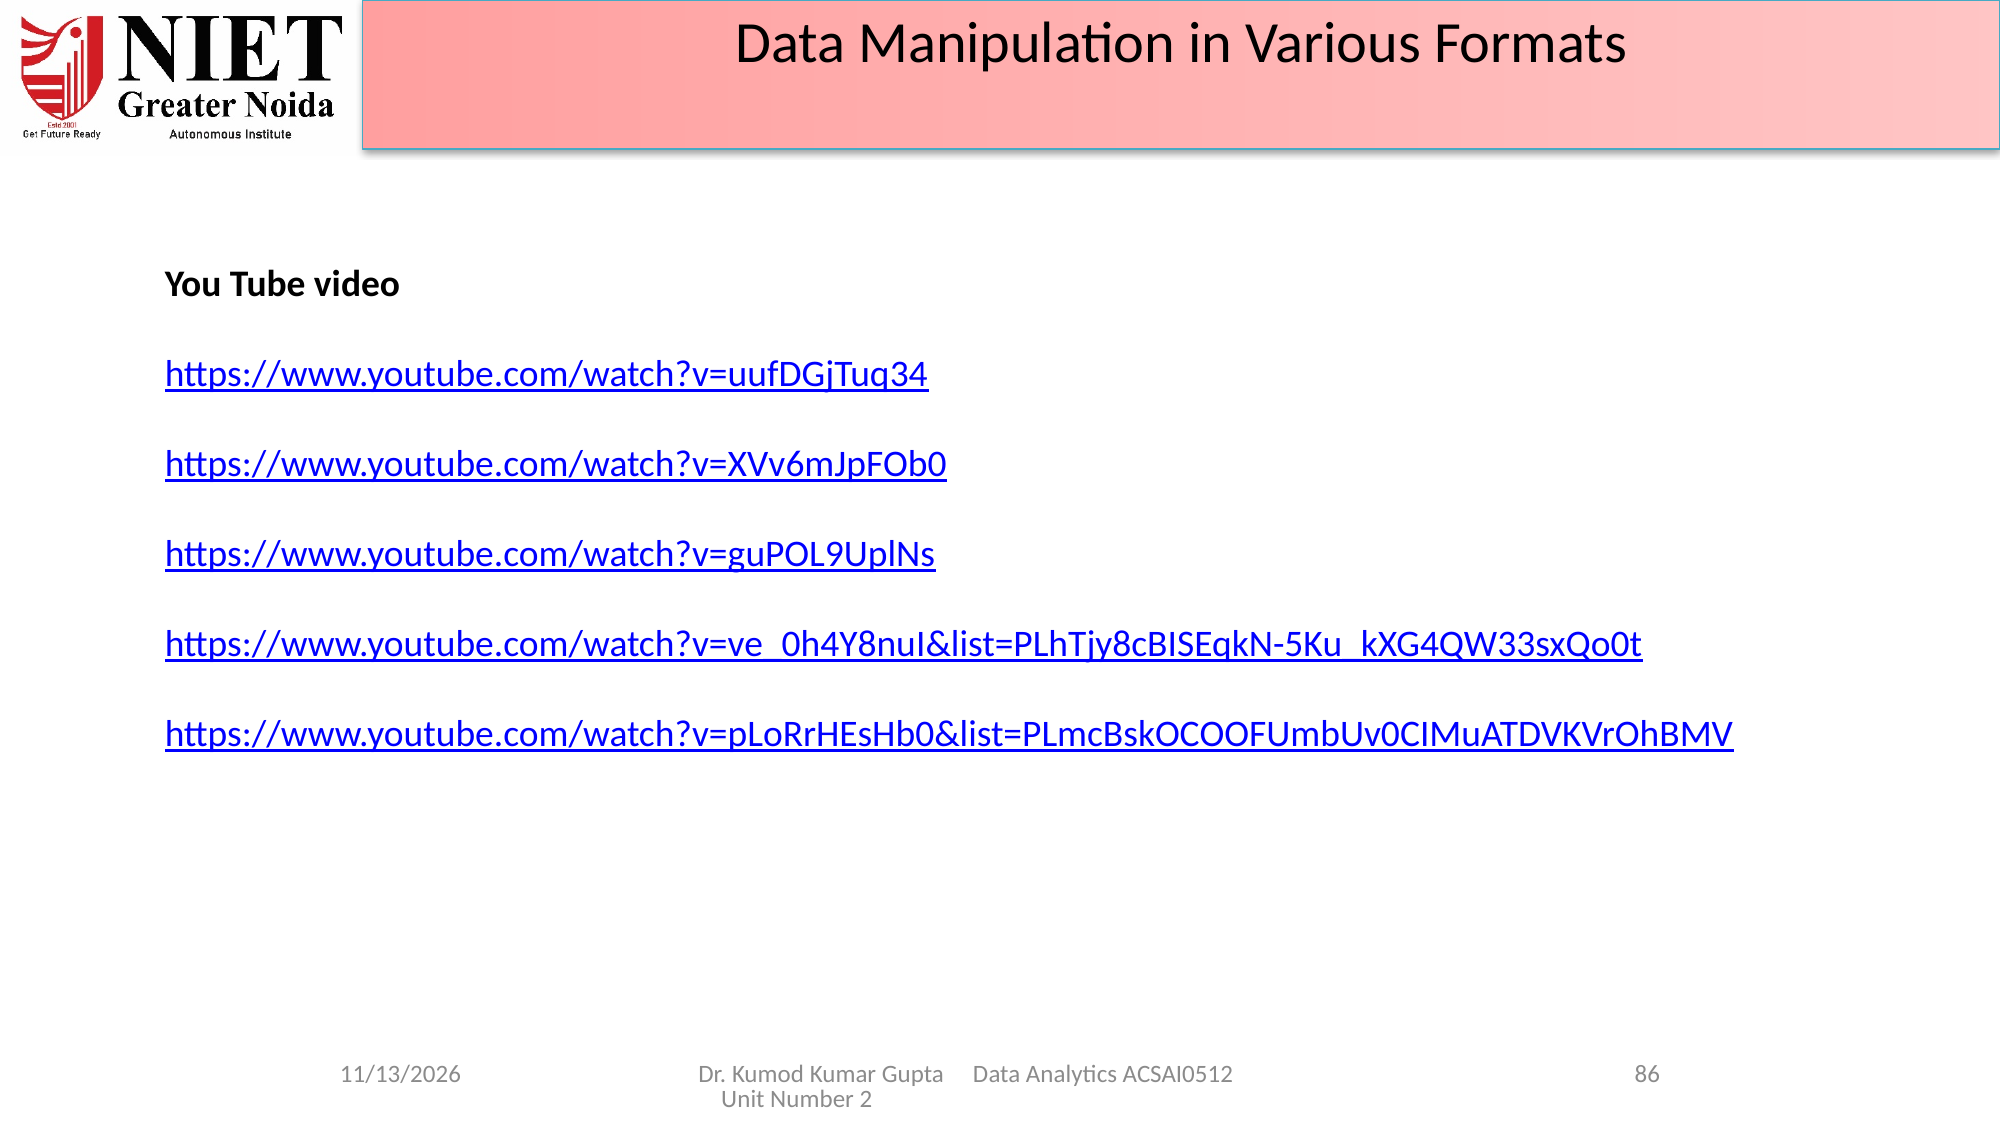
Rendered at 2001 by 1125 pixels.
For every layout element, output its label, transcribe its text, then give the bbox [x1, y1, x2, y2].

footer Dr. Kumod Kumar Gupta Data Analytics ACSAI0512 Unit Number 2 [683, 1042, 1317, 1103]
slide_number 86 [1325, 1042, 1675, 1103]
text_box You Tube video https://www.youtube.com/watch?v=uufDGjTuq34 https://www.youtube.com/watch?v=XVv6mJpFOb0 https://www.youtube.com/watch?v=guPOL9UplNs https://www.youtube.com/watch?v=ve_0h4Y8nuI&list=PLhTjy8cBISEqkN-5Ku_kXG4QW33sxQo0t https://www.youtube.com/watch?v=pLoRrHEsHb0&list=PLmcBskOCOOFUmbUv0CIMuATDVKVrOhBMV [150, 251, 1825, 762]
text_box Data Manipulation in Various Formats [363, 0, 2000, 150]
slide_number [324, 1042, 675, 1103]
picture [0, 0, 363, 156]
